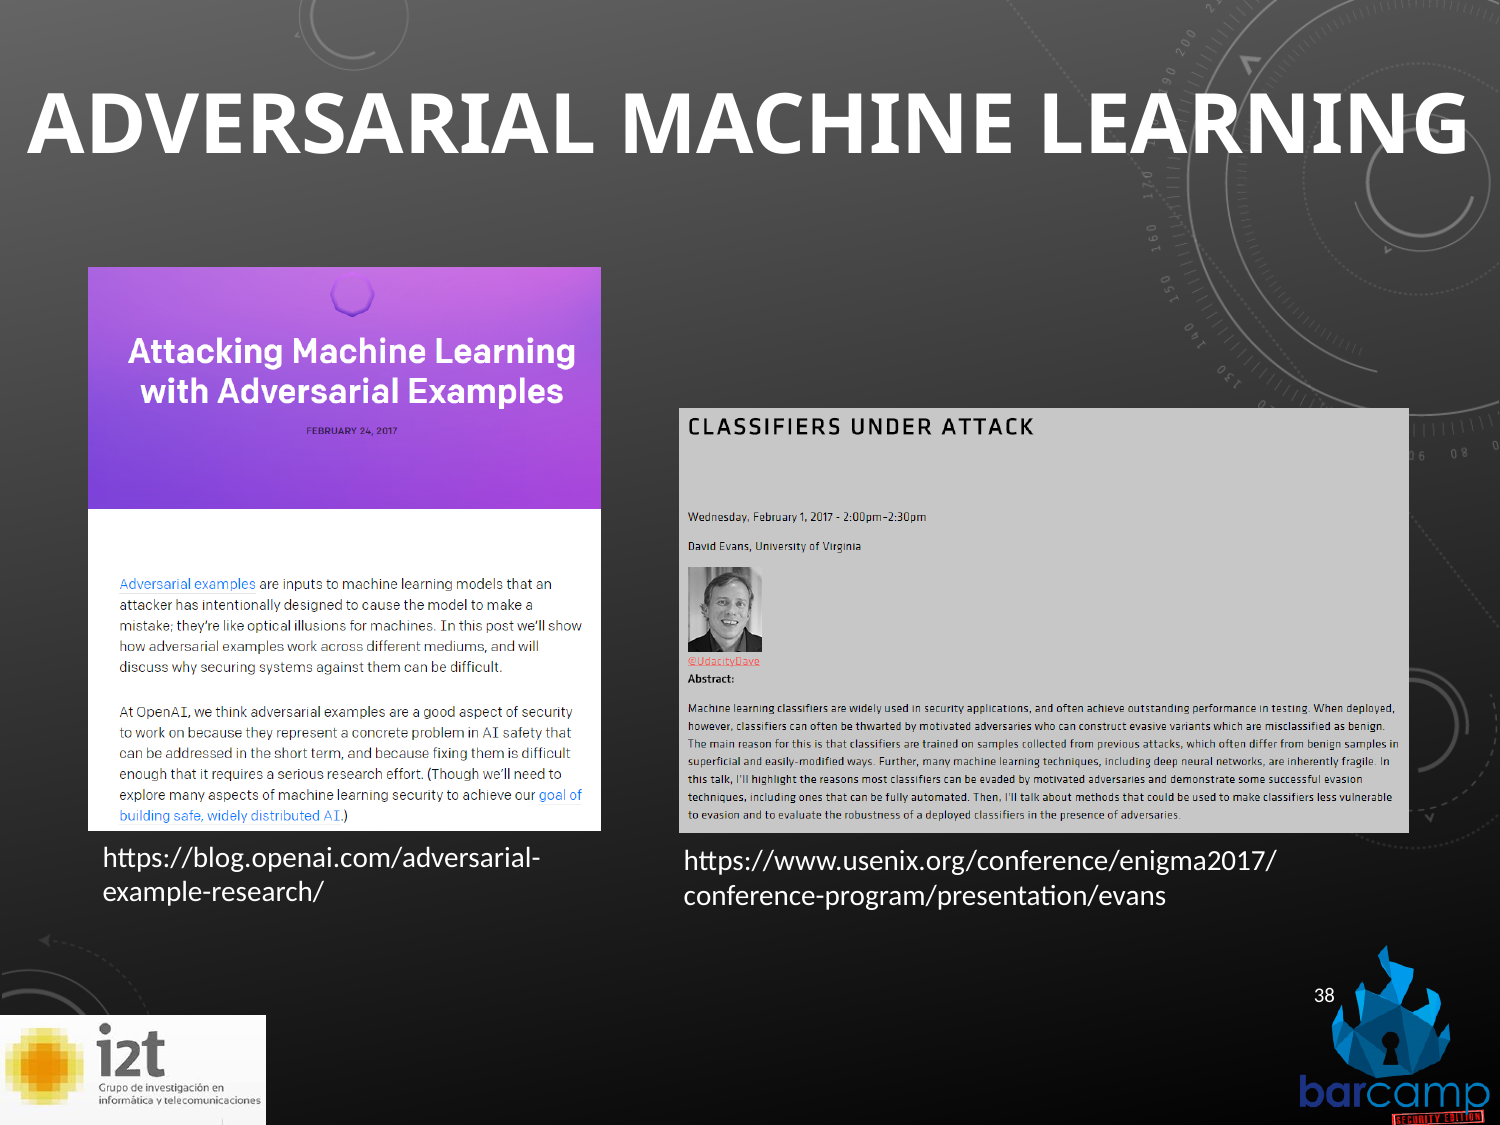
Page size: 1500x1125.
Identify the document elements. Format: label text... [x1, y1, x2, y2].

text_box https://blog.openai.com/adversarial-example-research/ [87, 830, 625, 916]
text_box https://www.usenix.org/conference/enigma2017/conference-program/presentation/evans [668, 834, 1419, 919]
text_box Adversarial machine learning [0, 1, 1500, 241]
picture [0, 241, 1500, 1125]
